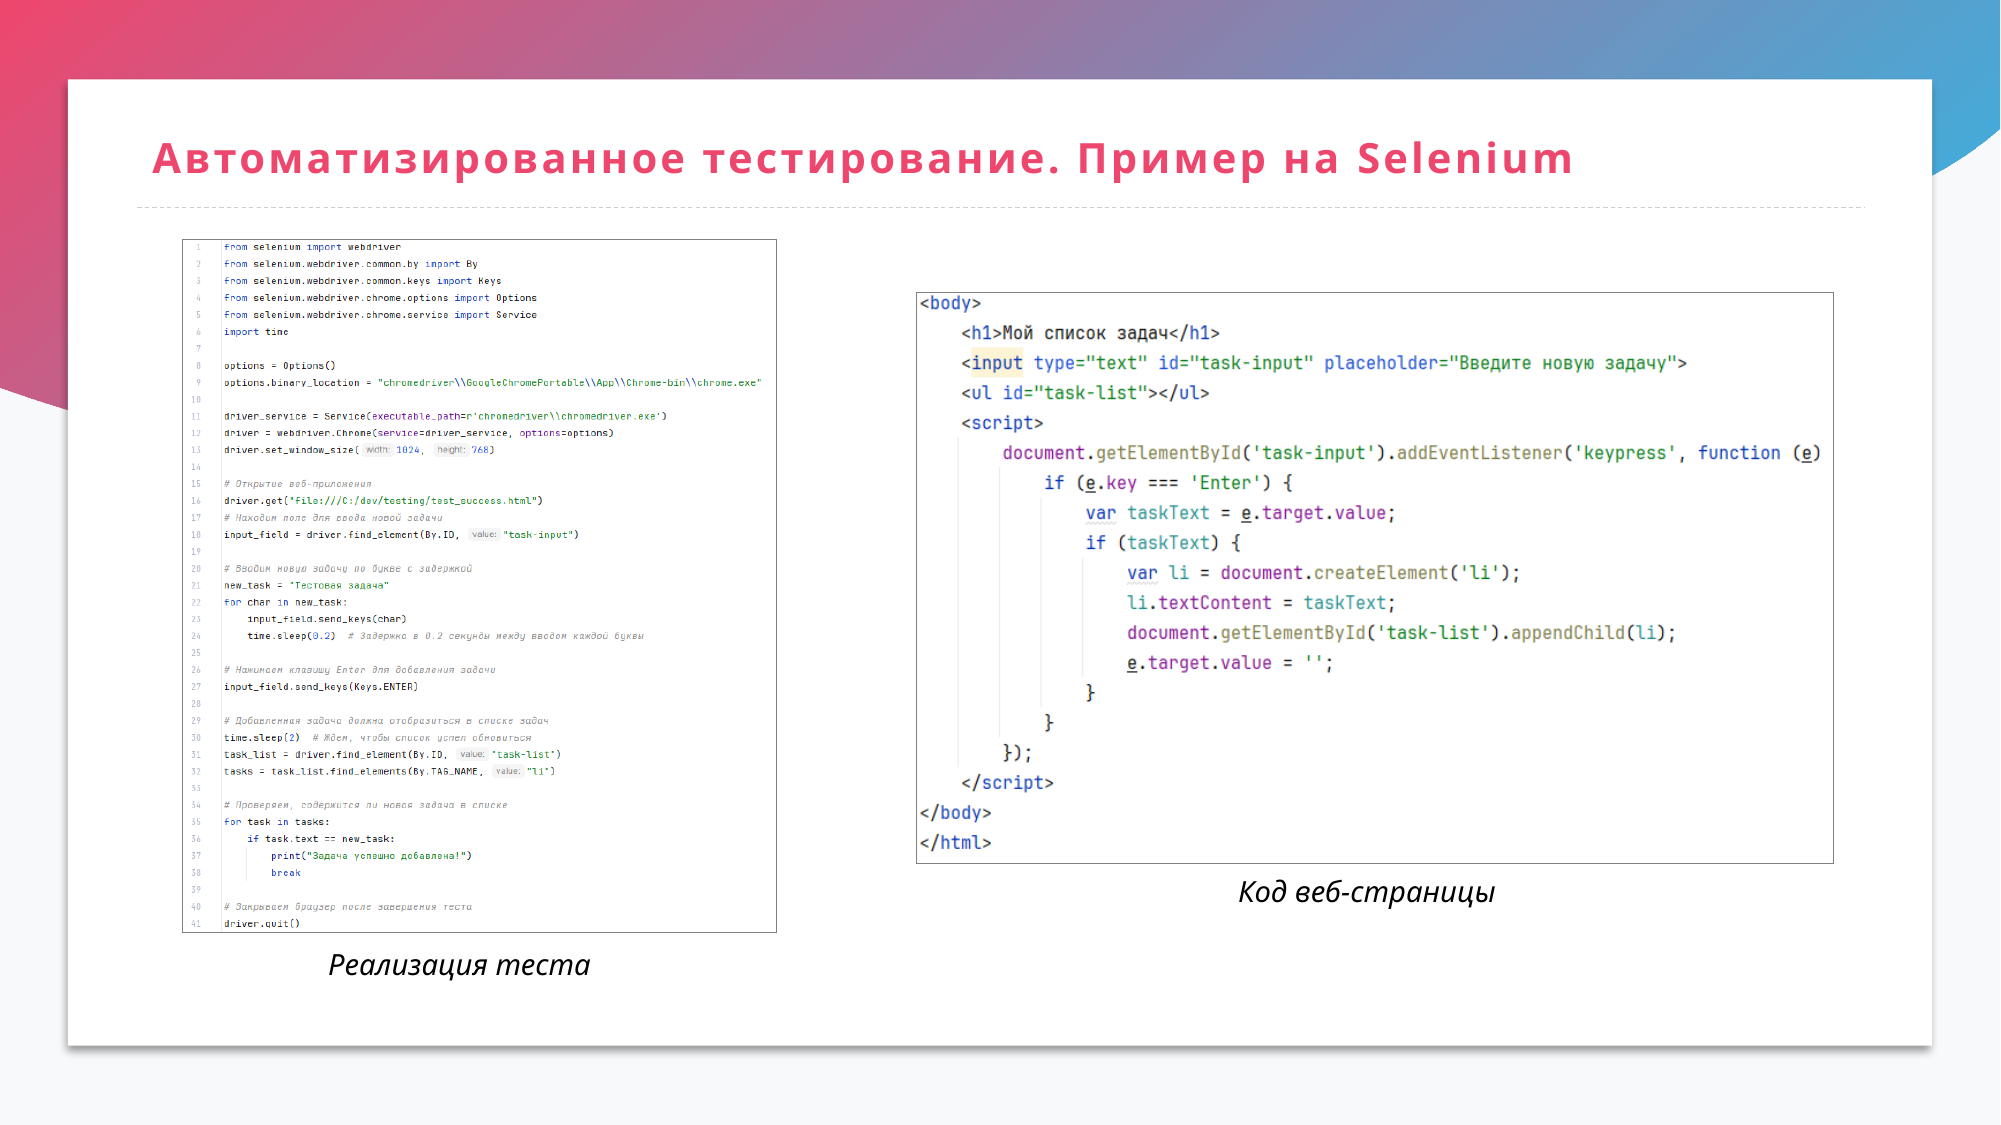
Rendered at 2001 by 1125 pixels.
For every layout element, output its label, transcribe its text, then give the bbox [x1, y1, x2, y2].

picture [182, 239, 777, 933]
text_box Реализация теста [313, 939, 624, 989]
title Автоматизированное тестирование. Пример на Selenium [137, 111, 1863, 208]
text_box Код веб-страницы [1223, 866, 1534, 916]
picture [916, 292, 1834, 864]
